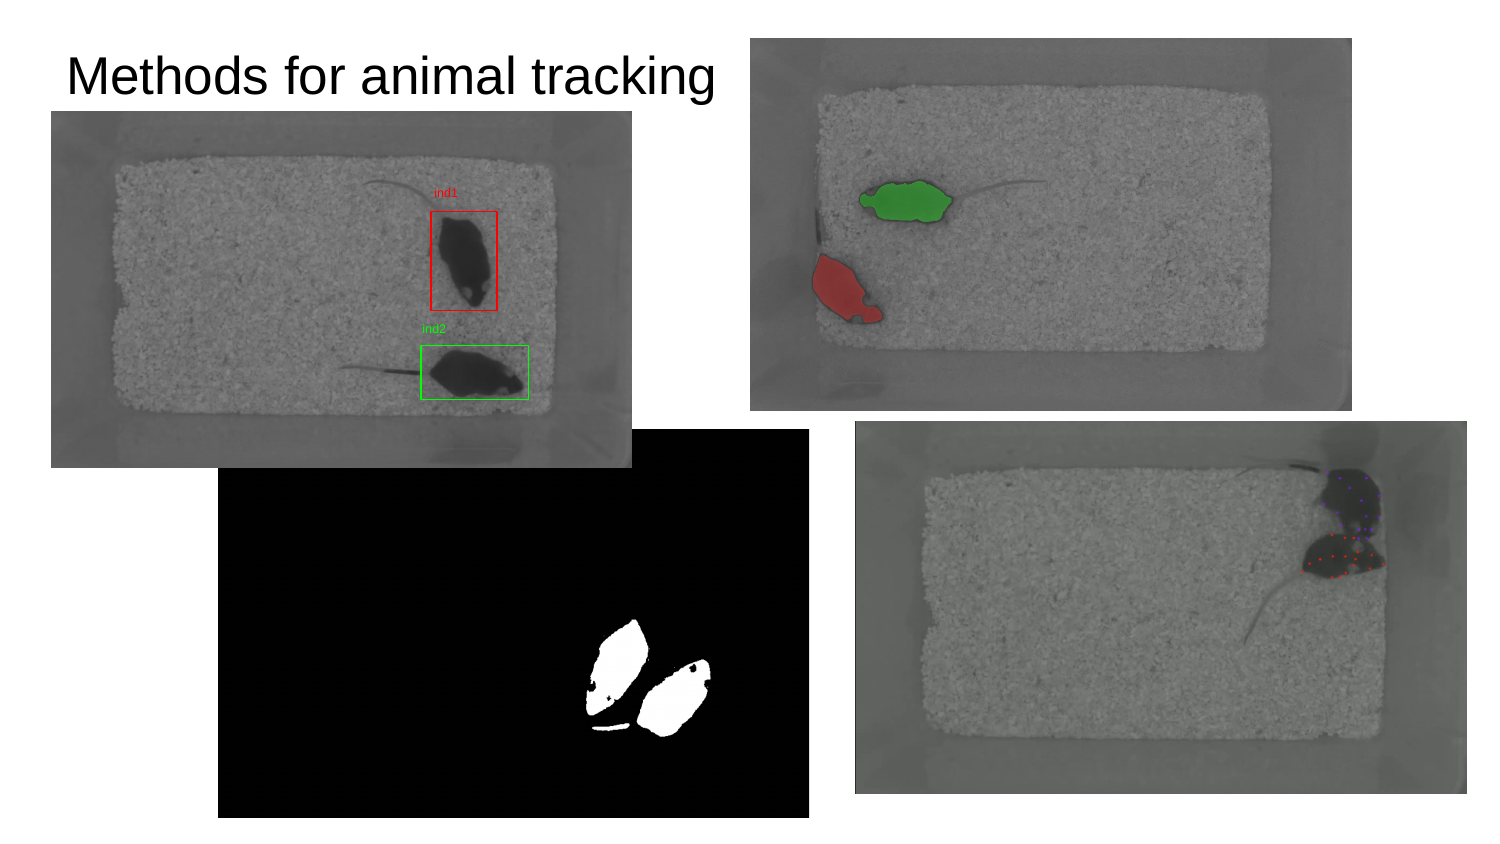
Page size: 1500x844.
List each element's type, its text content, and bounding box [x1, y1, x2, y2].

picture [50, 110, 810, 819]
picture [749, 38, 1352, 411]
picture [855, 421, 1467, 794]
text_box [407, 313, 529, 400]
title Methods for animal tracking [51, 26, 1449, 121]
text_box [419, 177, 498, 311]
